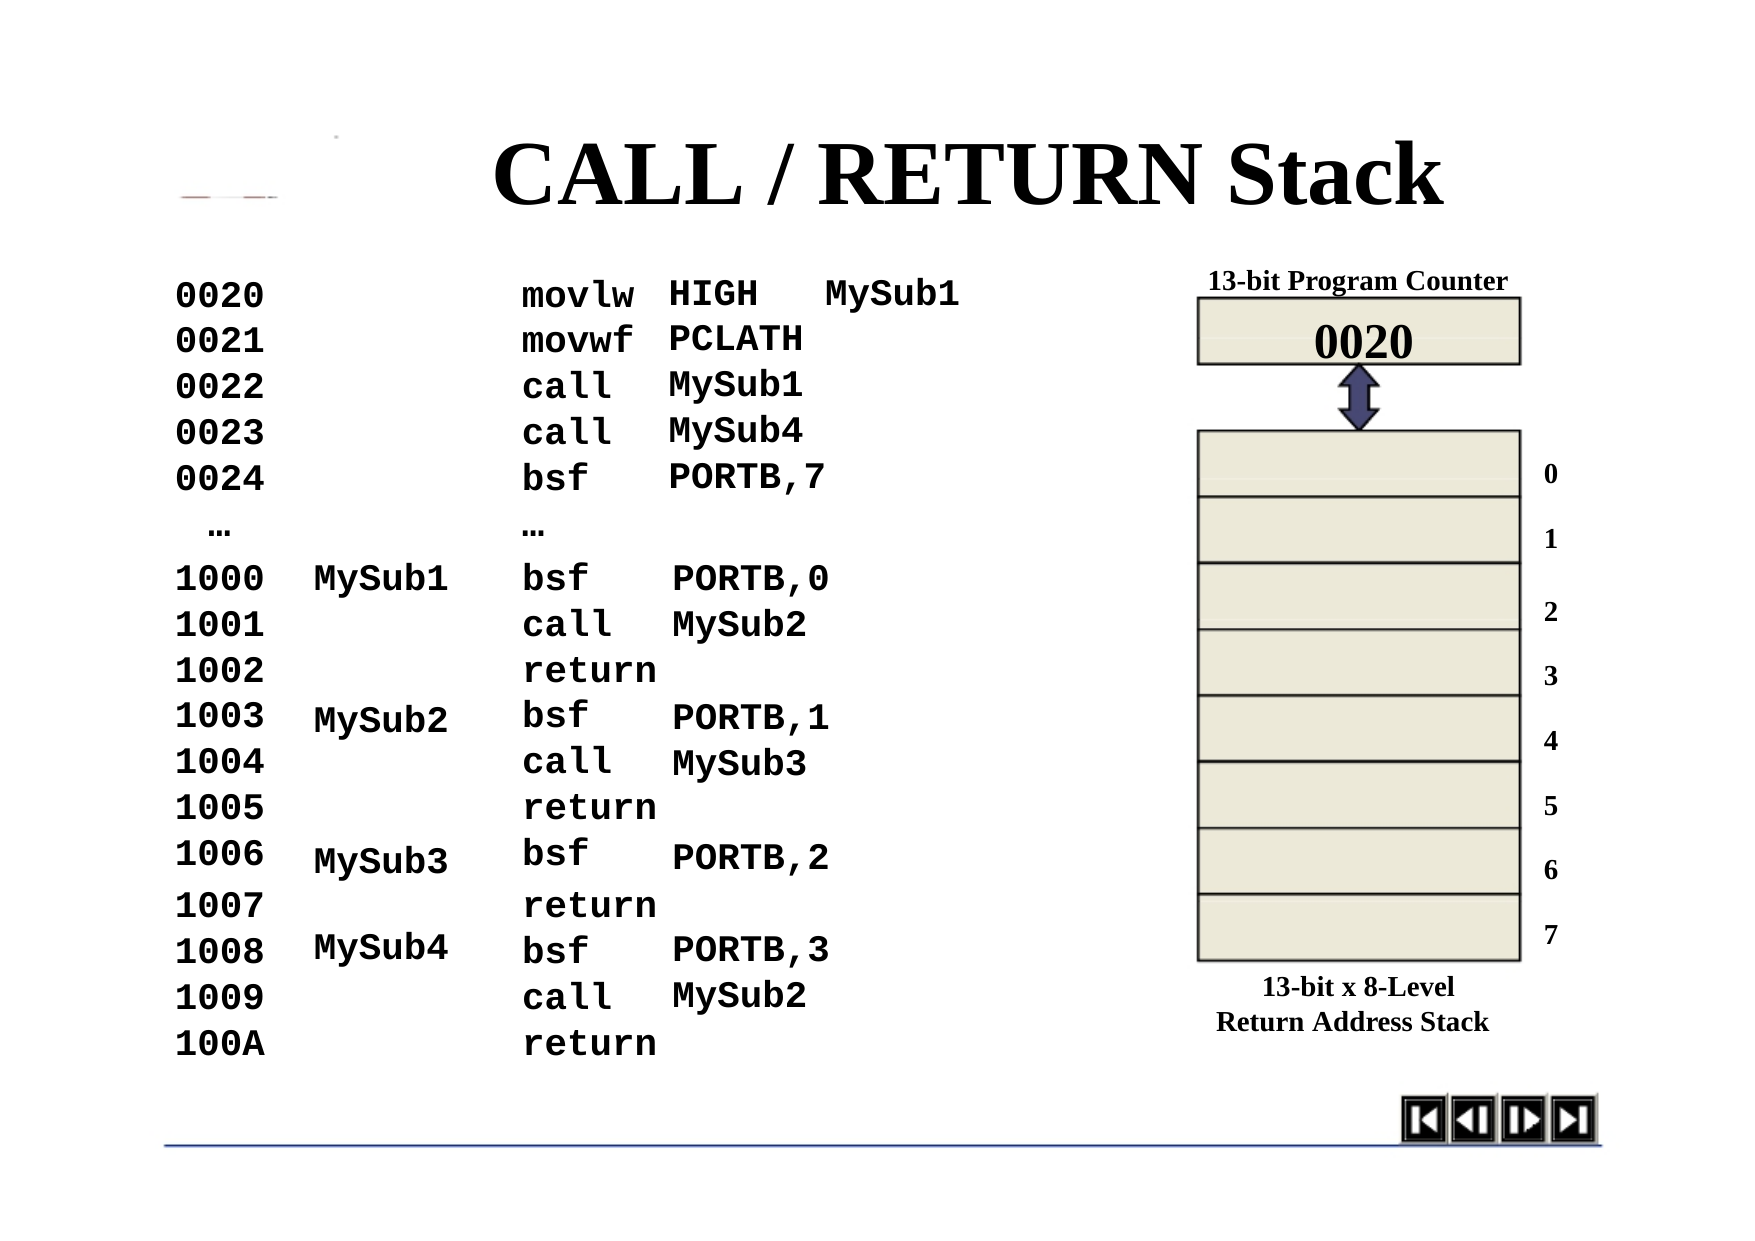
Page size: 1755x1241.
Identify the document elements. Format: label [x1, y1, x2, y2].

picture [124, 56, 1630, 1184]
